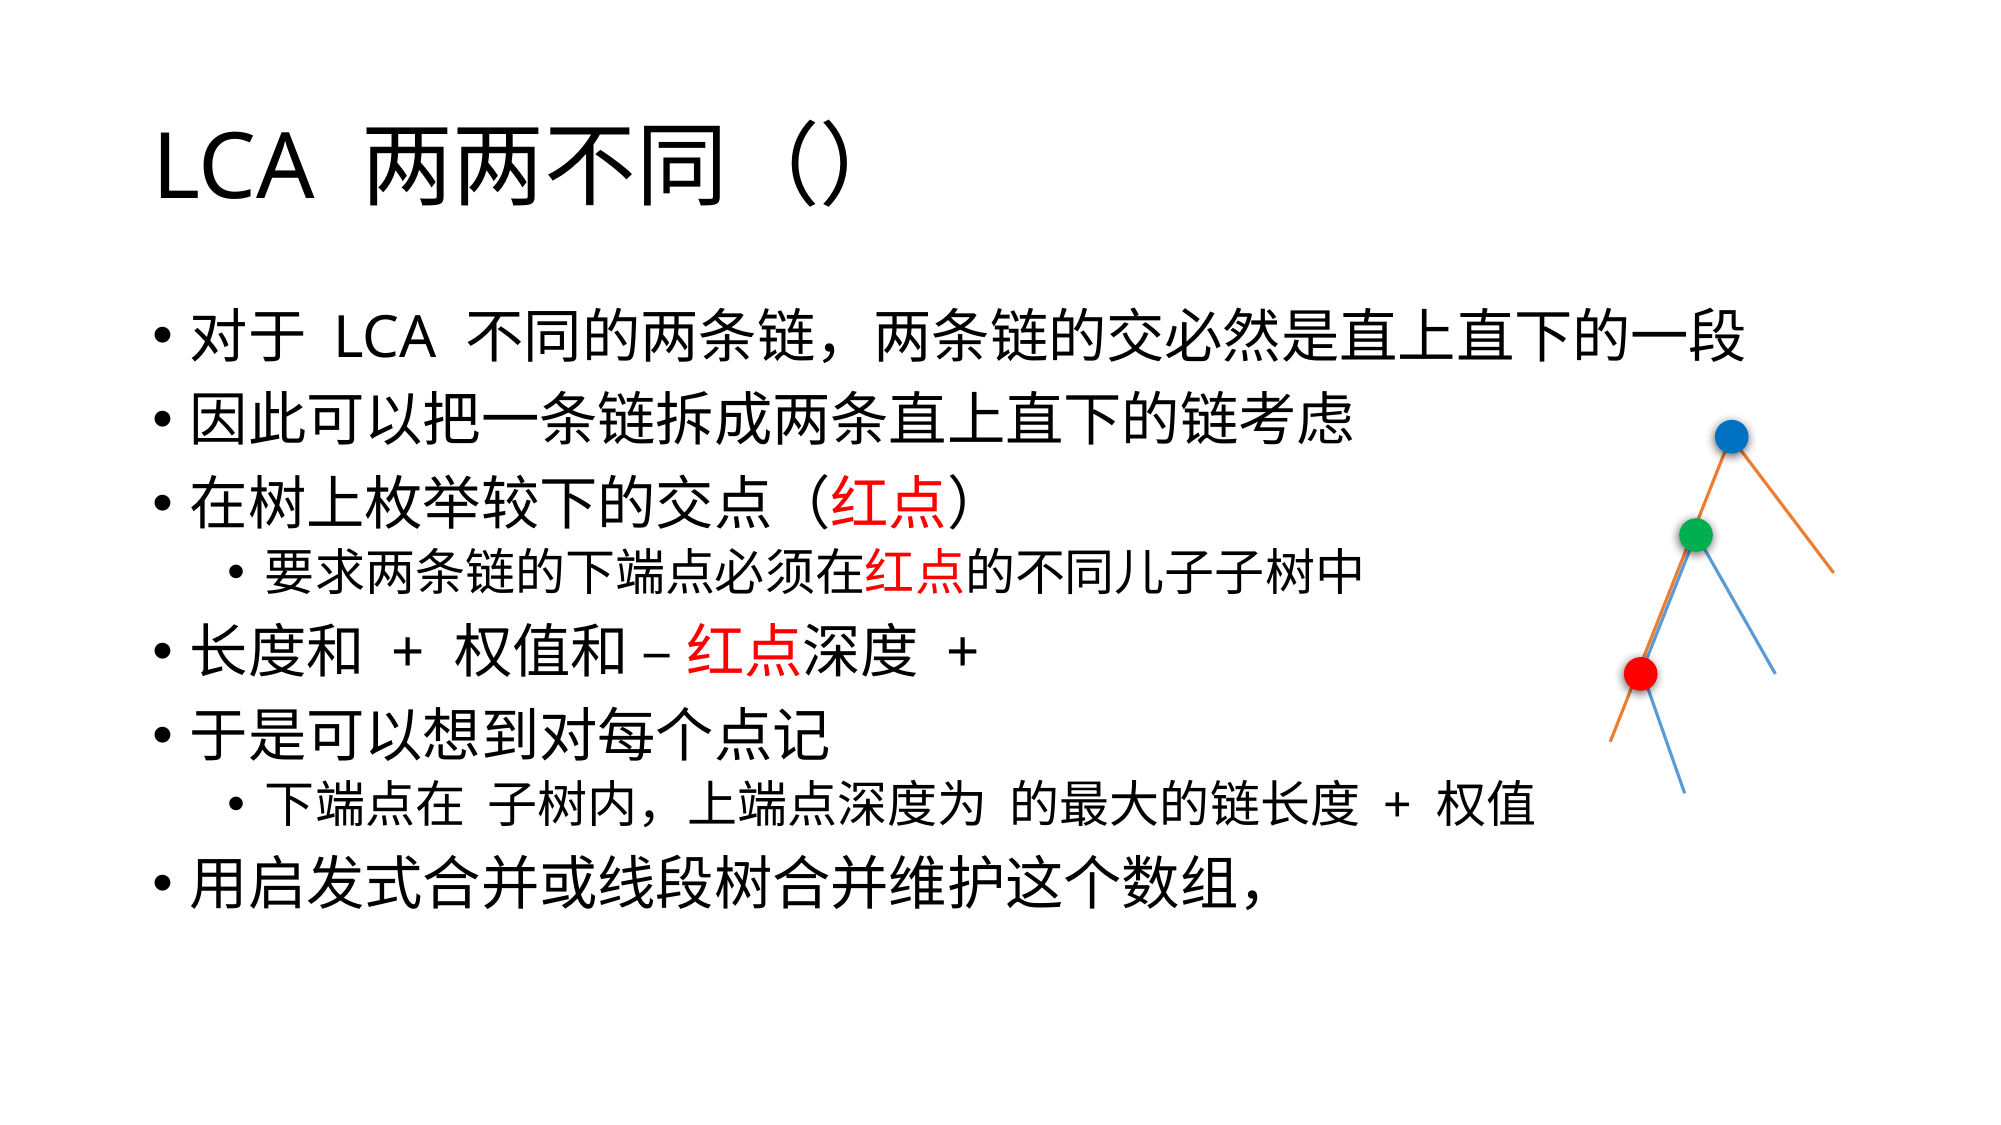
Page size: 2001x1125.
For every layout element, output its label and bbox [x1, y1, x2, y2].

text_box [1610, 419, 1834, 794]
